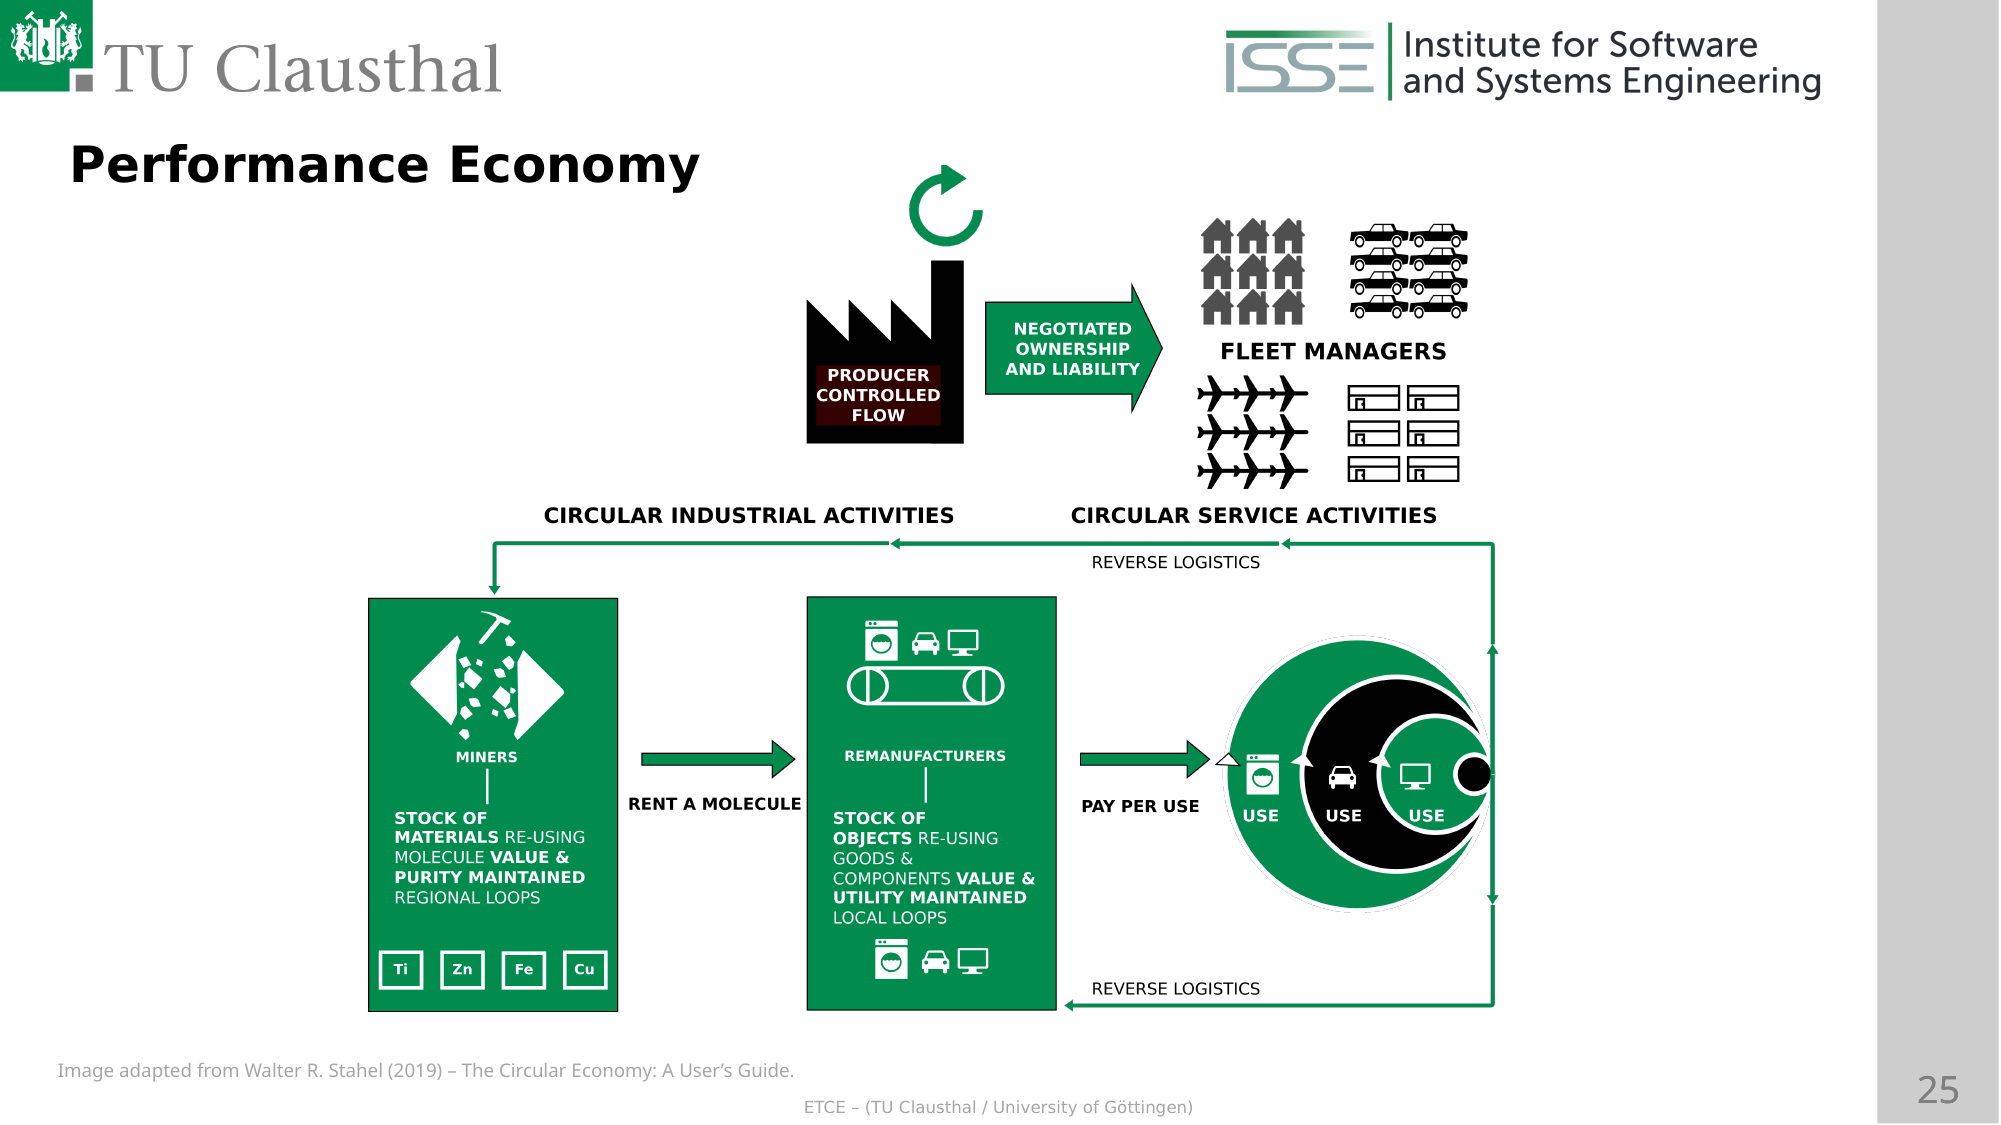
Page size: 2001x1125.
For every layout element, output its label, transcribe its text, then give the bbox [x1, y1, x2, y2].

text_box Image adapted from Walter R. Stahel (2019) – The Circular Economy: A User’s Guide. [43, 1051, 1105, 1089]
picture [0, 0, 501, 92]
text_box Performance Economy [55, 125, 1818, 207]
picture [367, 164, 1500, 1013]
picture [1218, 22, 1826, 107]
